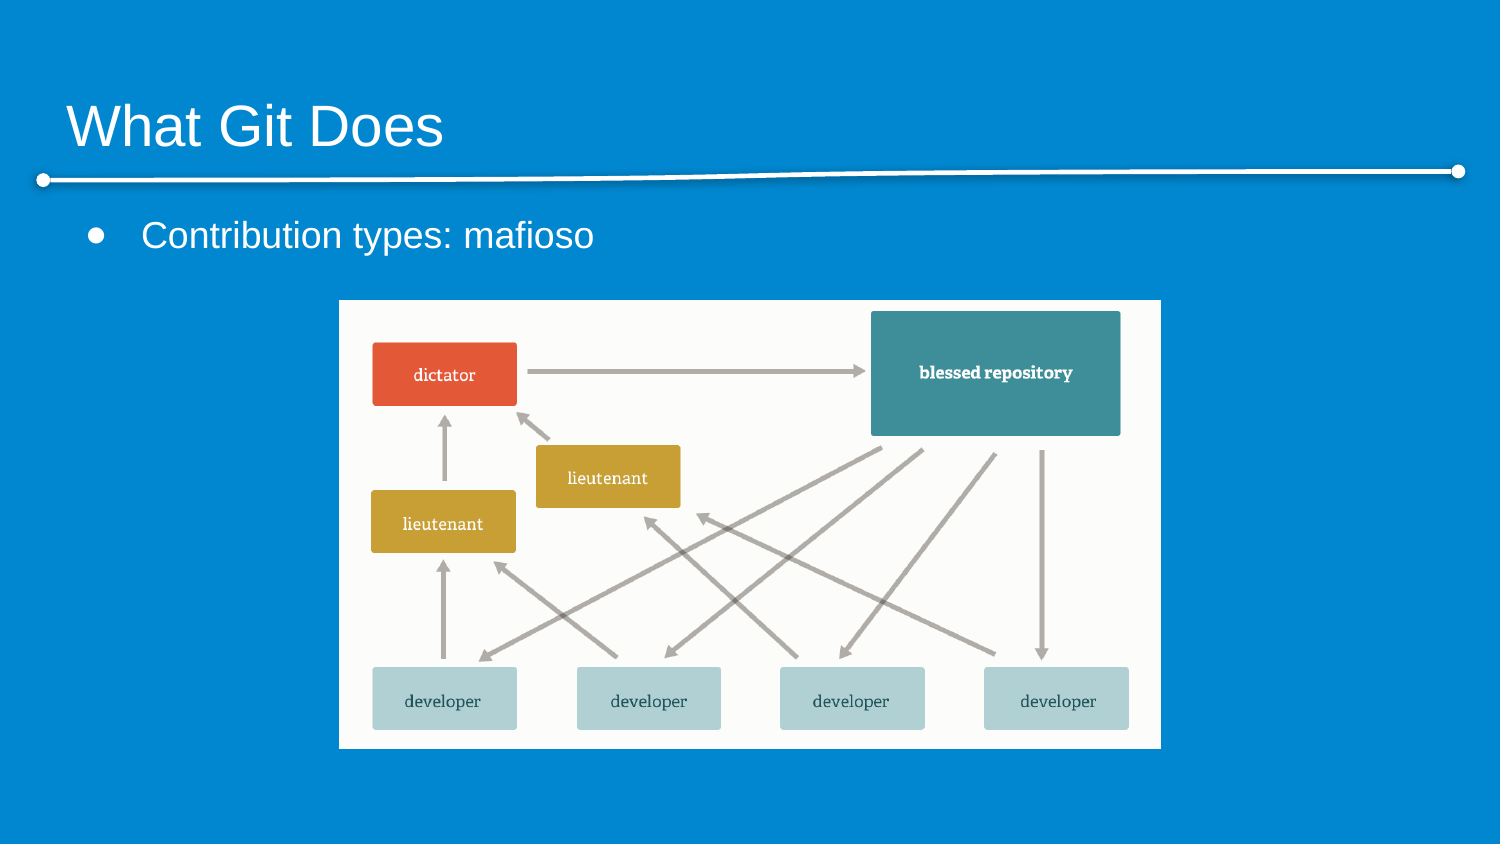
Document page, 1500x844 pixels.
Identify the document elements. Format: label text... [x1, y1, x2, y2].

picture [340, 301, 1160, 748]
list Contribution types: mafioso [51, 189, 1449, 750]
title What Git Does [51, 72, 1449, 167]
